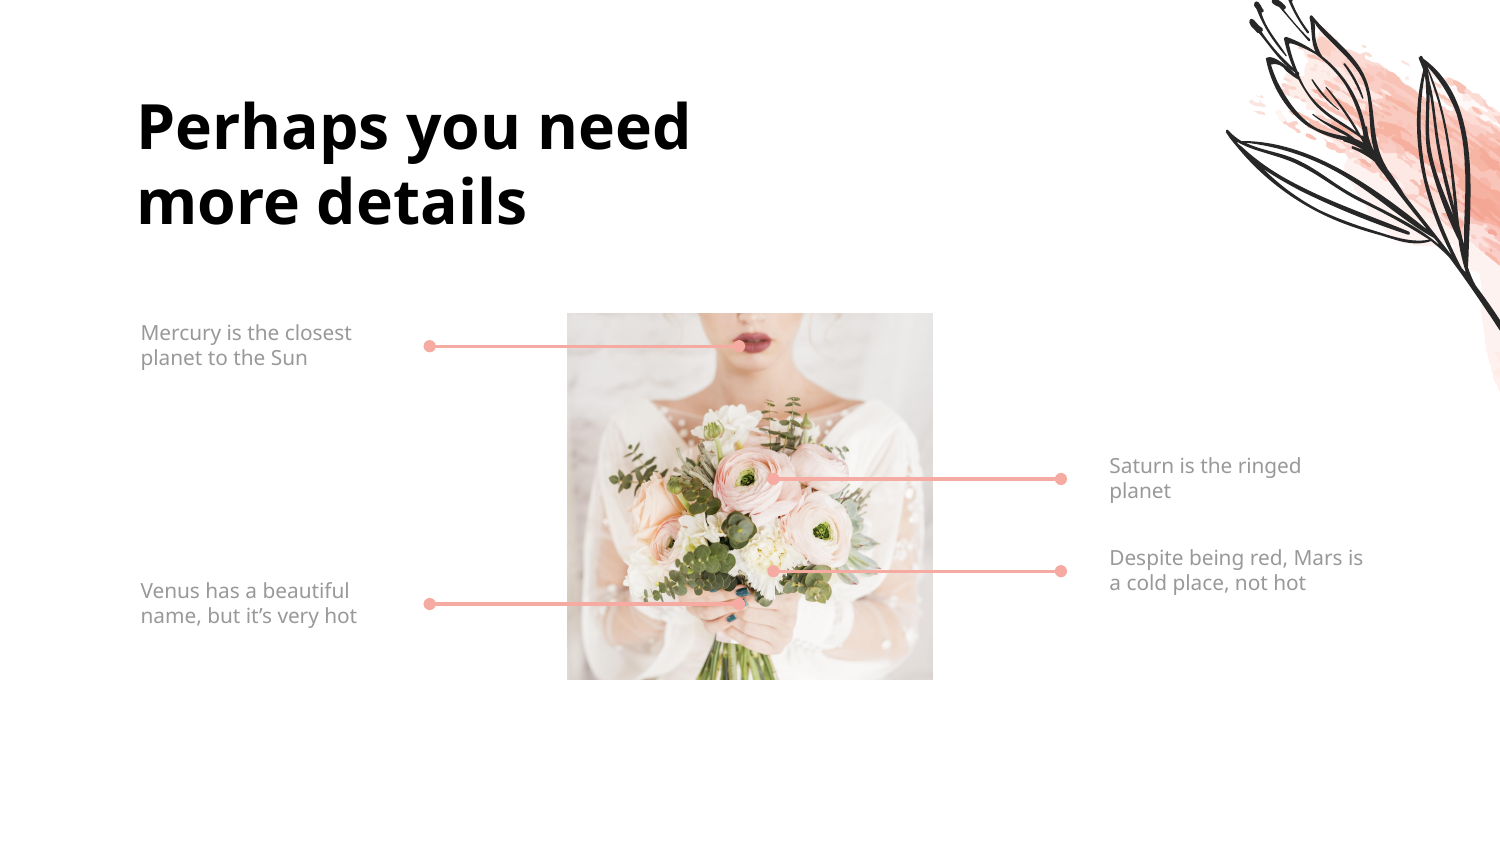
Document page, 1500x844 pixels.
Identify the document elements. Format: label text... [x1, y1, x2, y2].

picture [566, 313, 934, 680]
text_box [428, 347, 561, 353]
title Perhaps you need more details [121, 73, 795, 251]
subtitle Despite being red, Mars is a cold place, not hot [1094, 529, 1382, 613]
picture [1128, 0, 1500, 527]
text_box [1315, 0, 1500, 400]
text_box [428, 605, 561, 611]
subtitle Venus has a beautiful name, but it’s very hot [125, 562, 414, 646]
subtitle Saturn is the ringed planet [1094, 437, 1382, 521]
subtitle Mercury is the closest planet to the Sun [125, 304, 414, 388]
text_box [937, 572, 1061, 577]
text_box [937, 480, 1061, 485]
